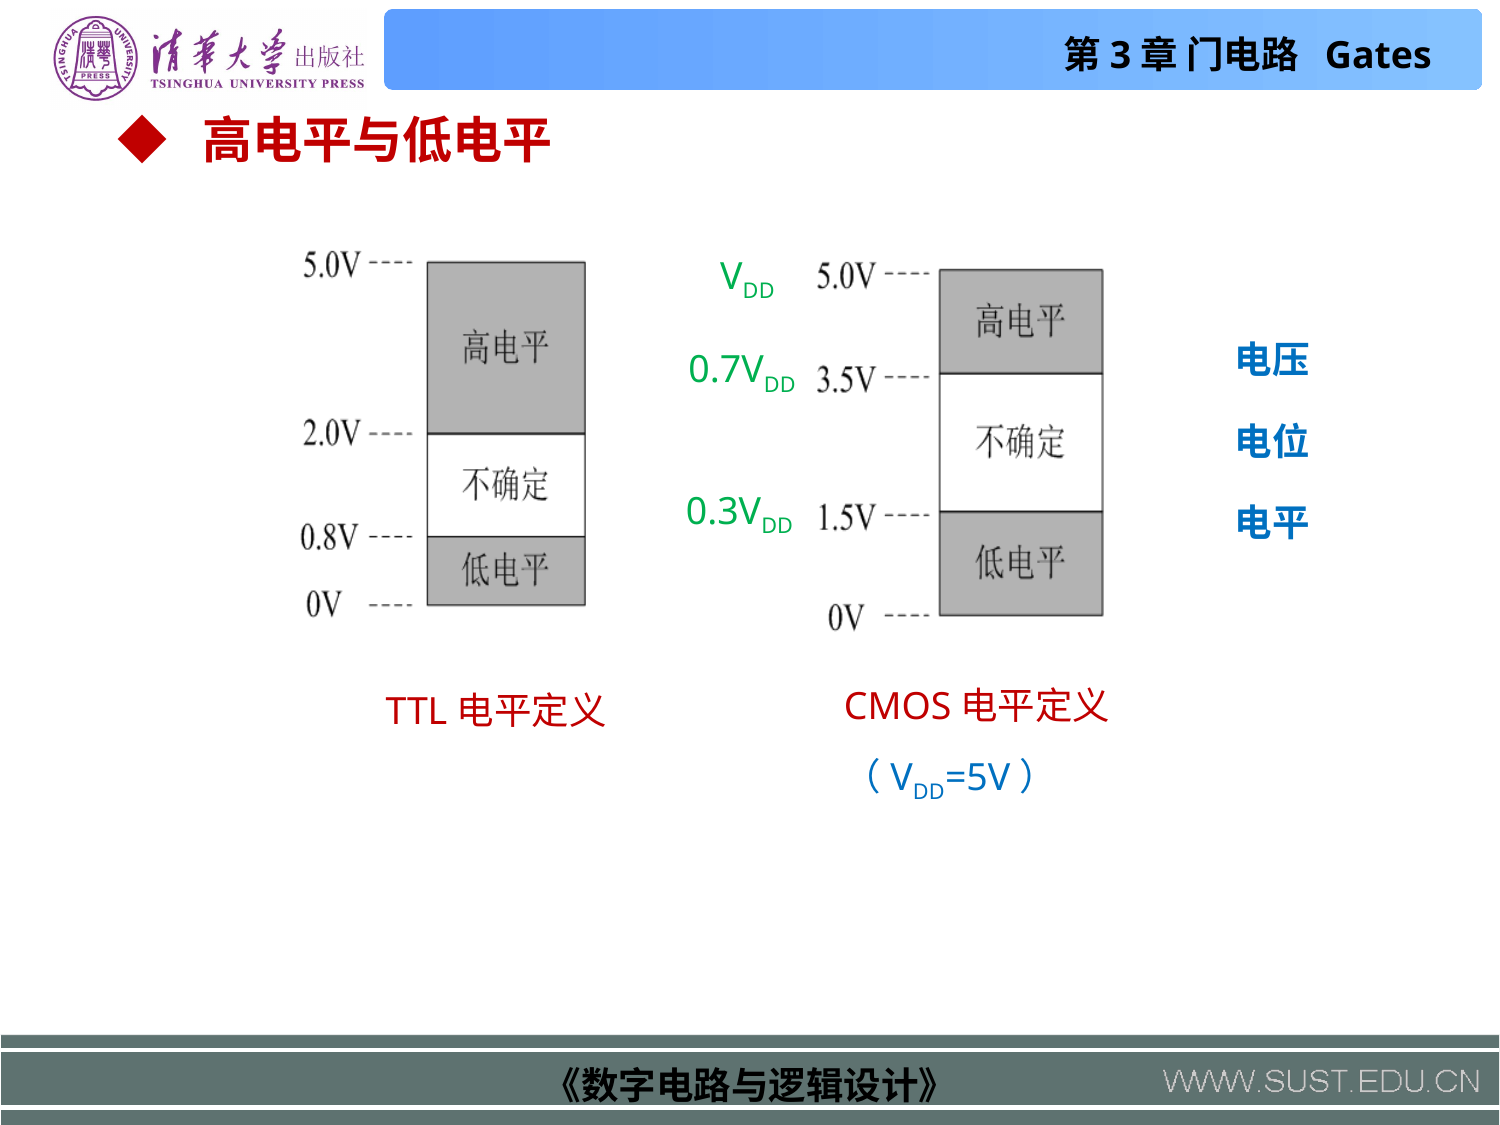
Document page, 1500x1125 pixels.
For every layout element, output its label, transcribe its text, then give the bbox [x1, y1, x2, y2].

text_box 电平 [1219, 491, 1325, 552]
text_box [289, 243, 594, 633]
text_box CMOS电平定义 （VDD=5V） [829, 652, 1126, 812]
text_box 0.7VDD [673, 337, 804, 404]
text_box 0.3VDD [670, 479, 804, 546]
text_box 电平表 [1151, 1057, 1492, 1105]
text_box 电位 [1219, 410, 1325, 471]
picture [50, 8, 367, 110]
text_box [804, 243, 1122, 644]
text_box ◆ 高电平与低电平 [103, 101, 585, 236]
text_box 电压 [1219, 328, 1325, 388]
text_box TTL电平定义 [361, 679, 626, 740]
text_box VDD [705, 244, 790, 311]
